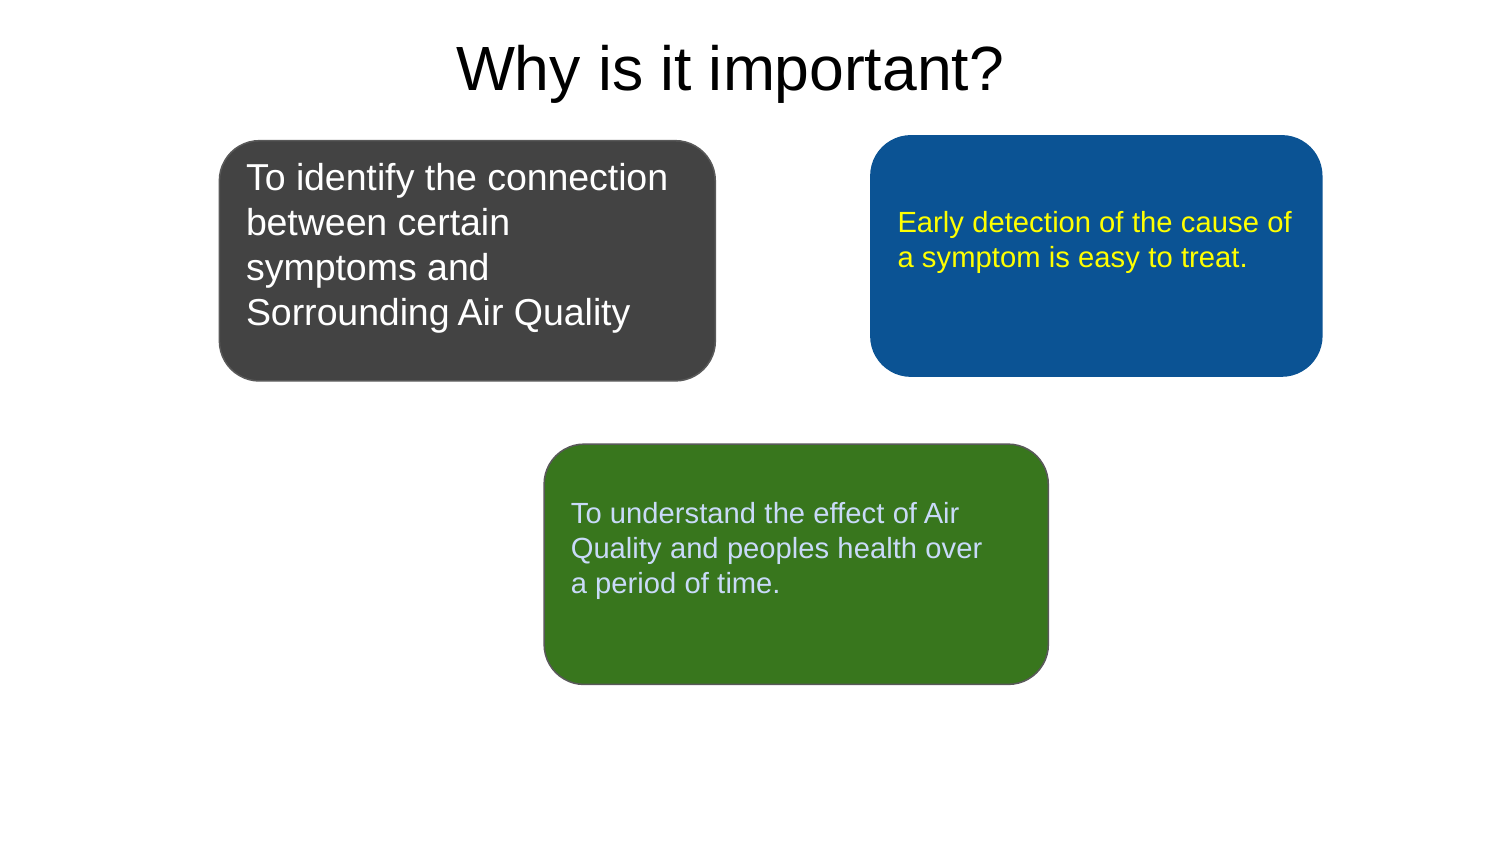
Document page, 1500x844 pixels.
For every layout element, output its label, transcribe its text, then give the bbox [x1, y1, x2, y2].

text_box To identify the connection between certain symptoms and Sorrounding Air Quality [219, 140, 716, 381]
title Why is it important? [31, 26, 1430, 118]
text_box Early detection of the cause of a symptom is easy to treat. [870, 135, 1322, 377]
text_box To understand the effect of Air Quality and peoples health over a period of time. [544, 444, 1049, 685]
